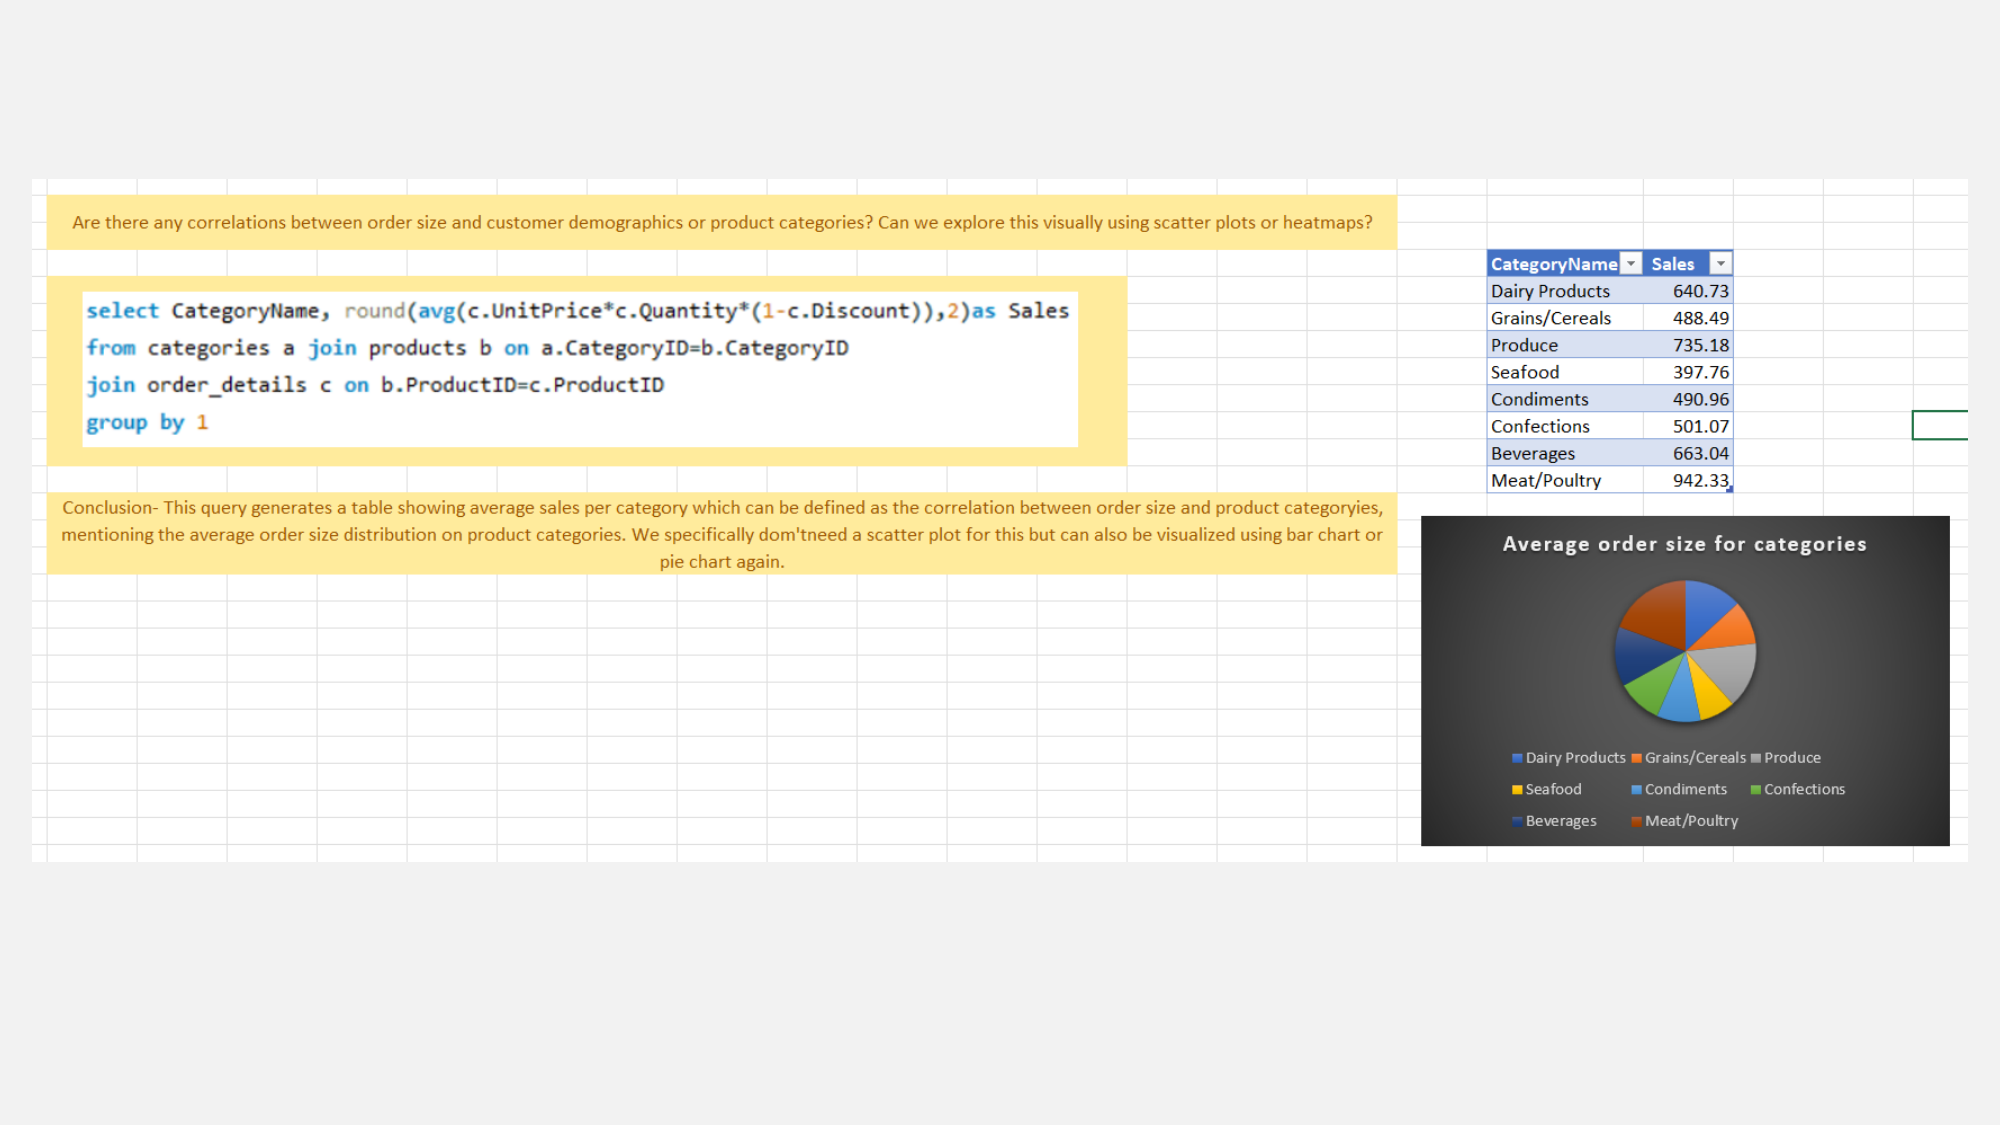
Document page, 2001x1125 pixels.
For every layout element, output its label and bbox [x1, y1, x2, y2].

picture [32, 179, 1968, 862]
